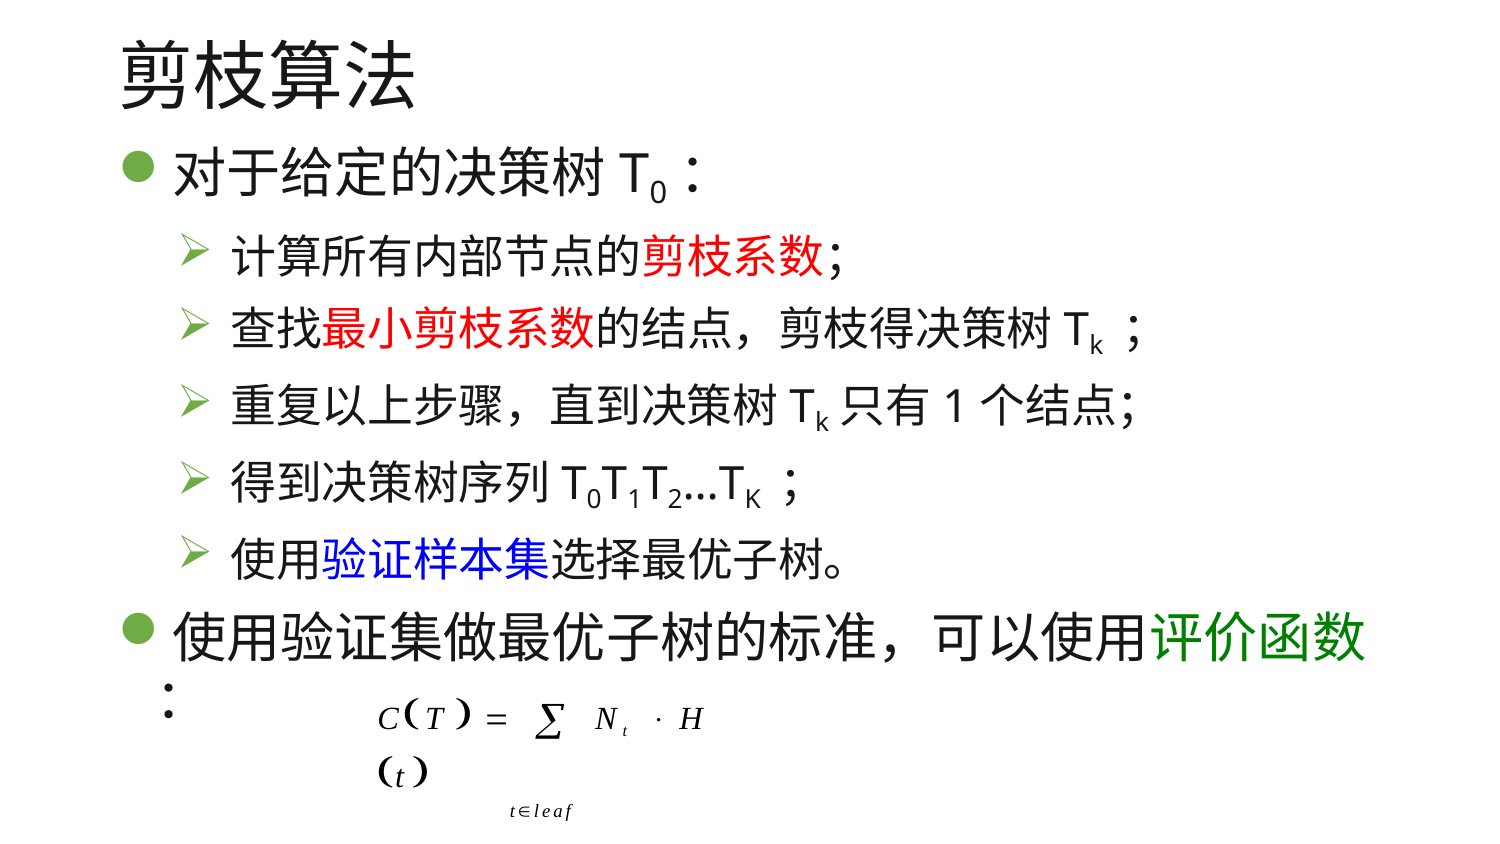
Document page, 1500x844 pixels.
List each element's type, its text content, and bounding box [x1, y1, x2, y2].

text_box 对于给定的决策树T0： 计算所有内部节点的剪枝系数； 查找最小剪枝系数的结点，剪枝得决策树Tk ； 重复以上步骤，直到决策树Tk只有1个结点； 得到决策树序列T0T1T2…TK ； 使用验证样本集选择最优子树。 使用验证集做最优子树的标准，可以使用评价函数 [113, 114, 1369, 669]
text_box CT    Nt  H t  tleaf [371, 647, 729, 822]
title 剪枝算法 [116, 26, 421, 114]
text_box ： [153, 662, 212, 730]
